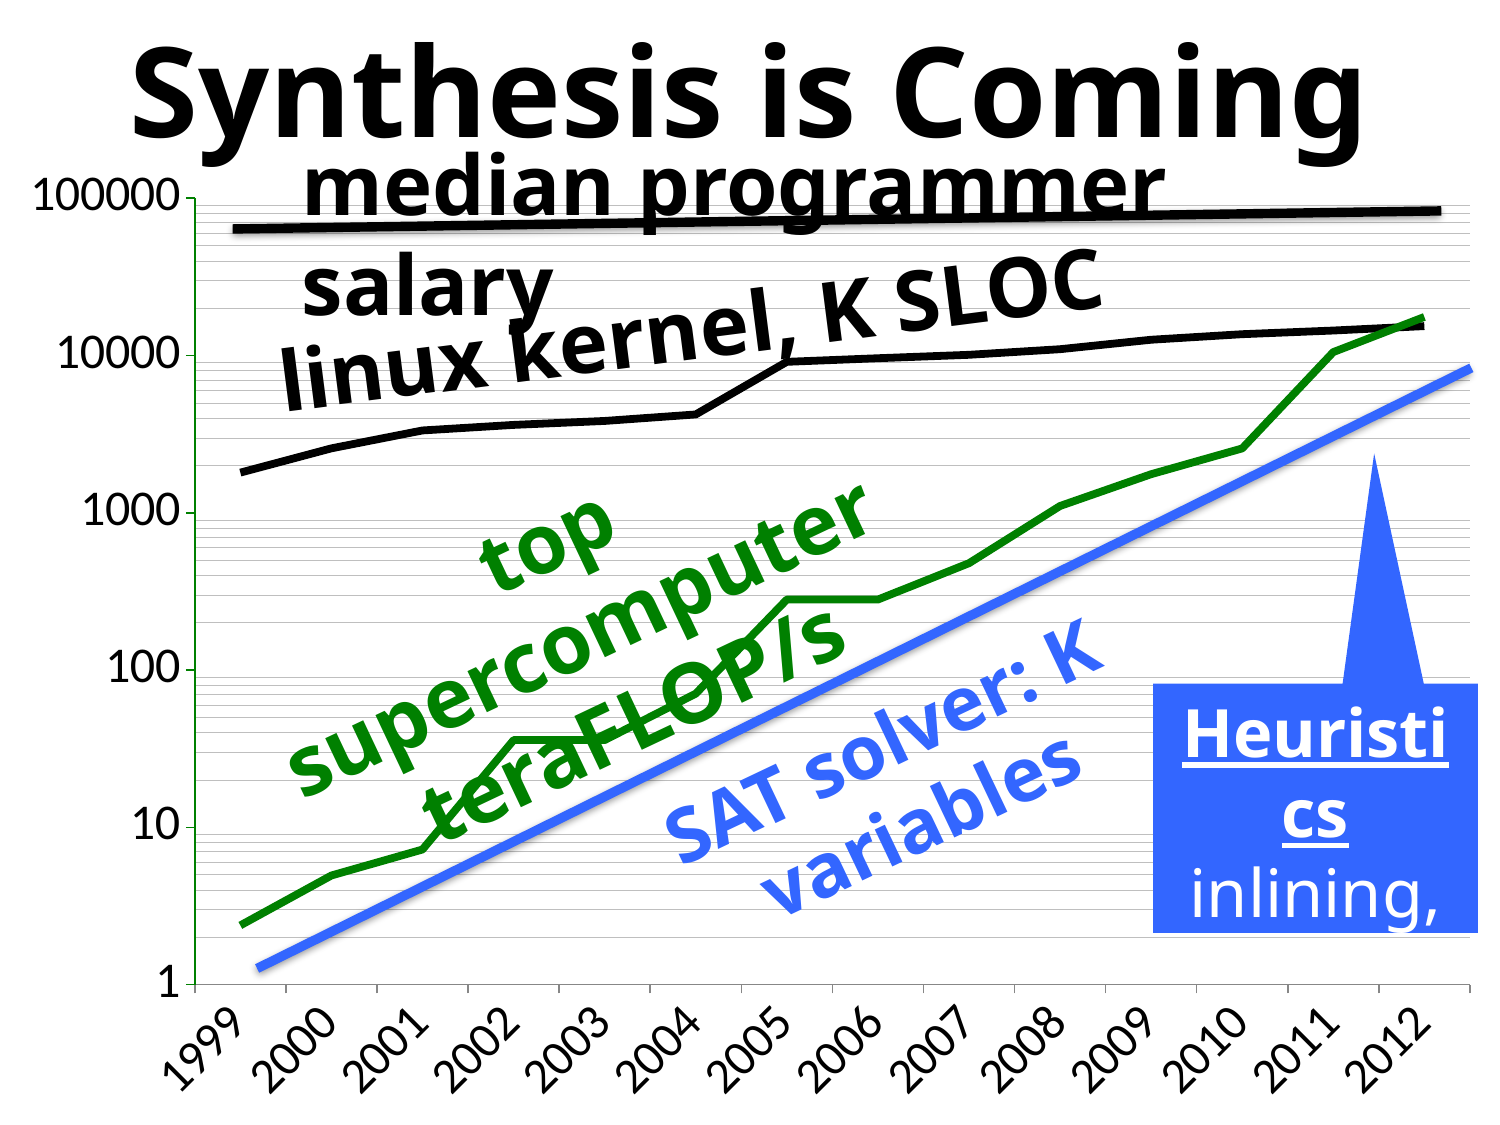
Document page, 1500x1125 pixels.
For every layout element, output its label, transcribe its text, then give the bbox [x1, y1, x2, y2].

text_box Synthesis is Coming [0, 5, 1500, 153]
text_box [232, 210, 1442, 230]
text_box median programmer salary [286, 124, 1398, 152]
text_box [256, 367, 1472, 969]
chart [0, 153, 1500, 1125]
